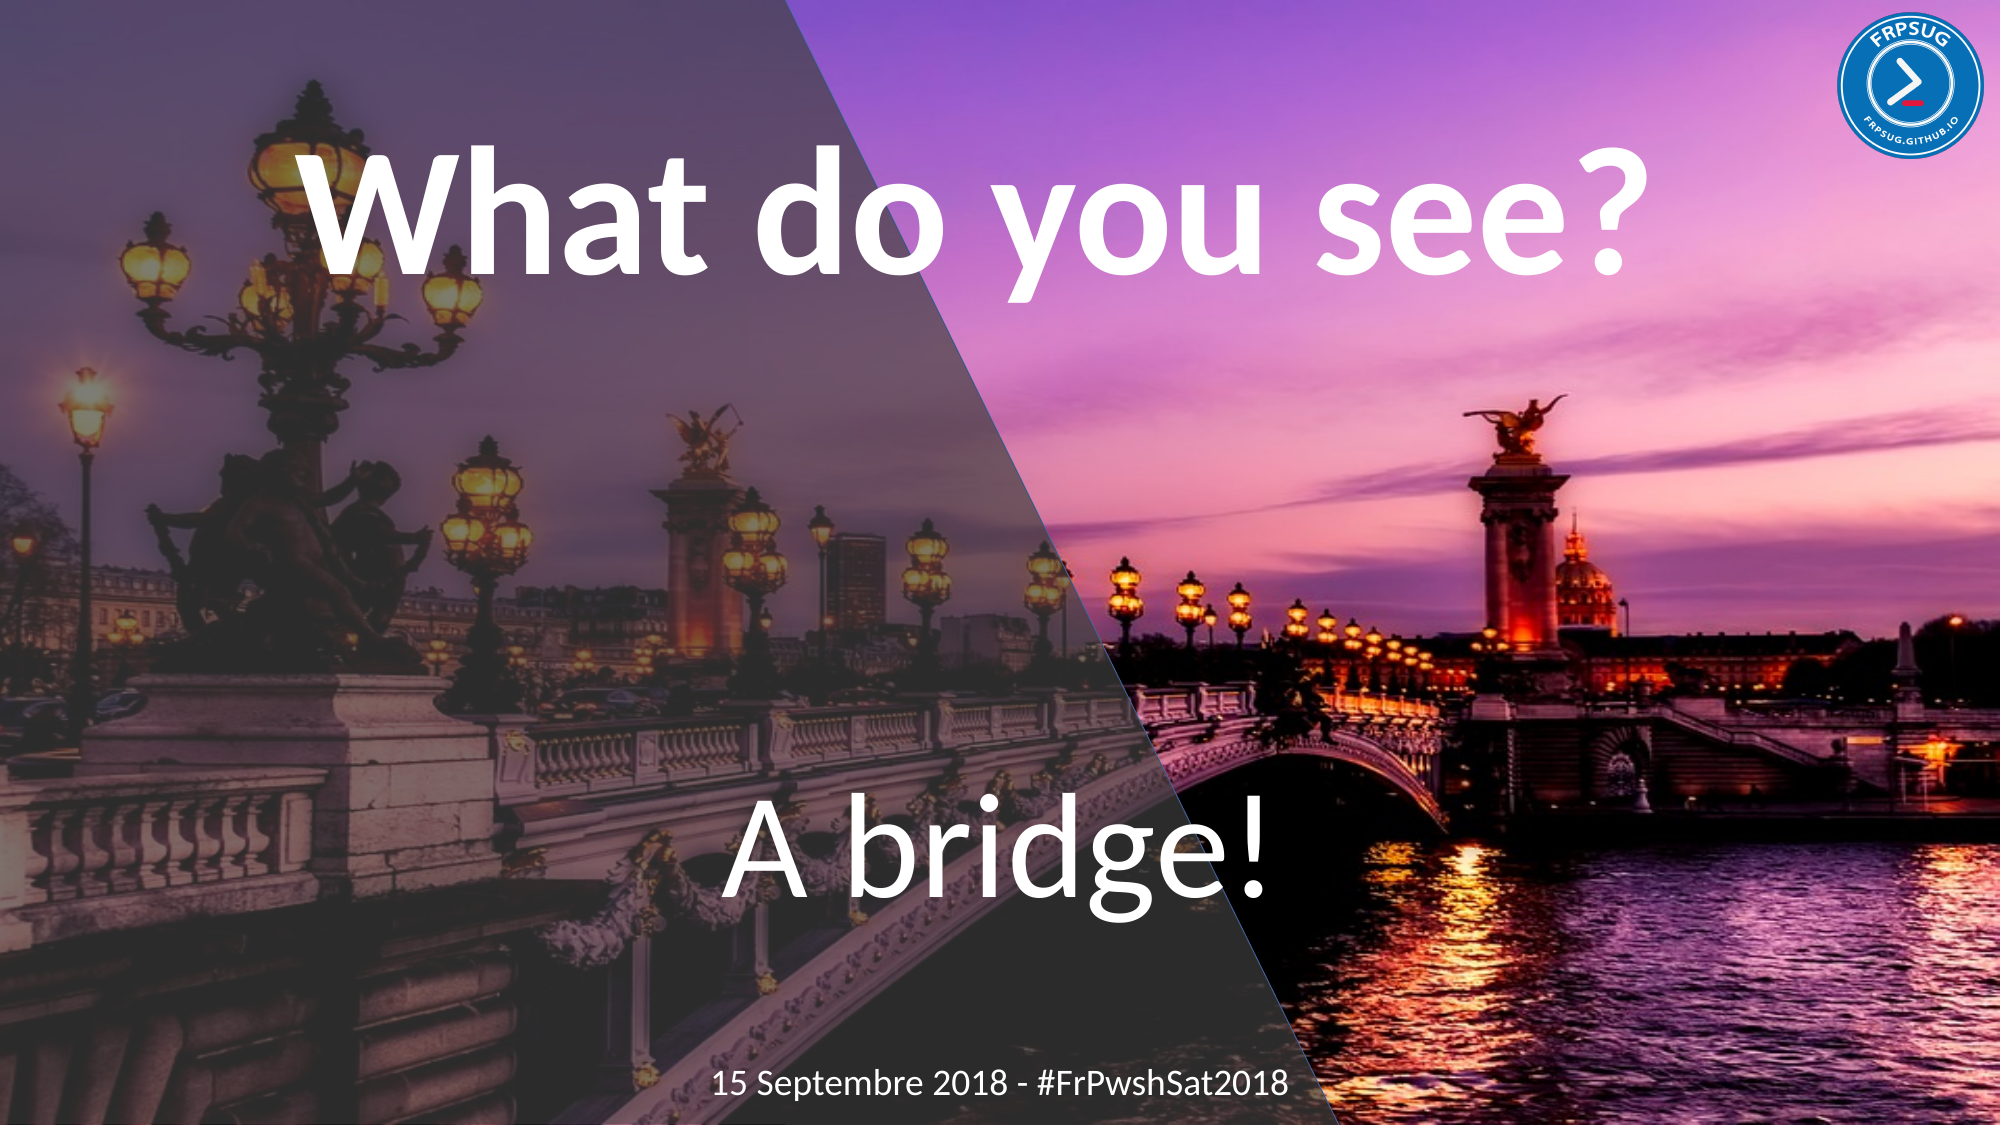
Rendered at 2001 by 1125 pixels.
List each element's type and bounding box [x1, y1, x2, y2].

text_box [0, 0, 1339, 1125]
picture [1339, 0, 2000, 1125]
